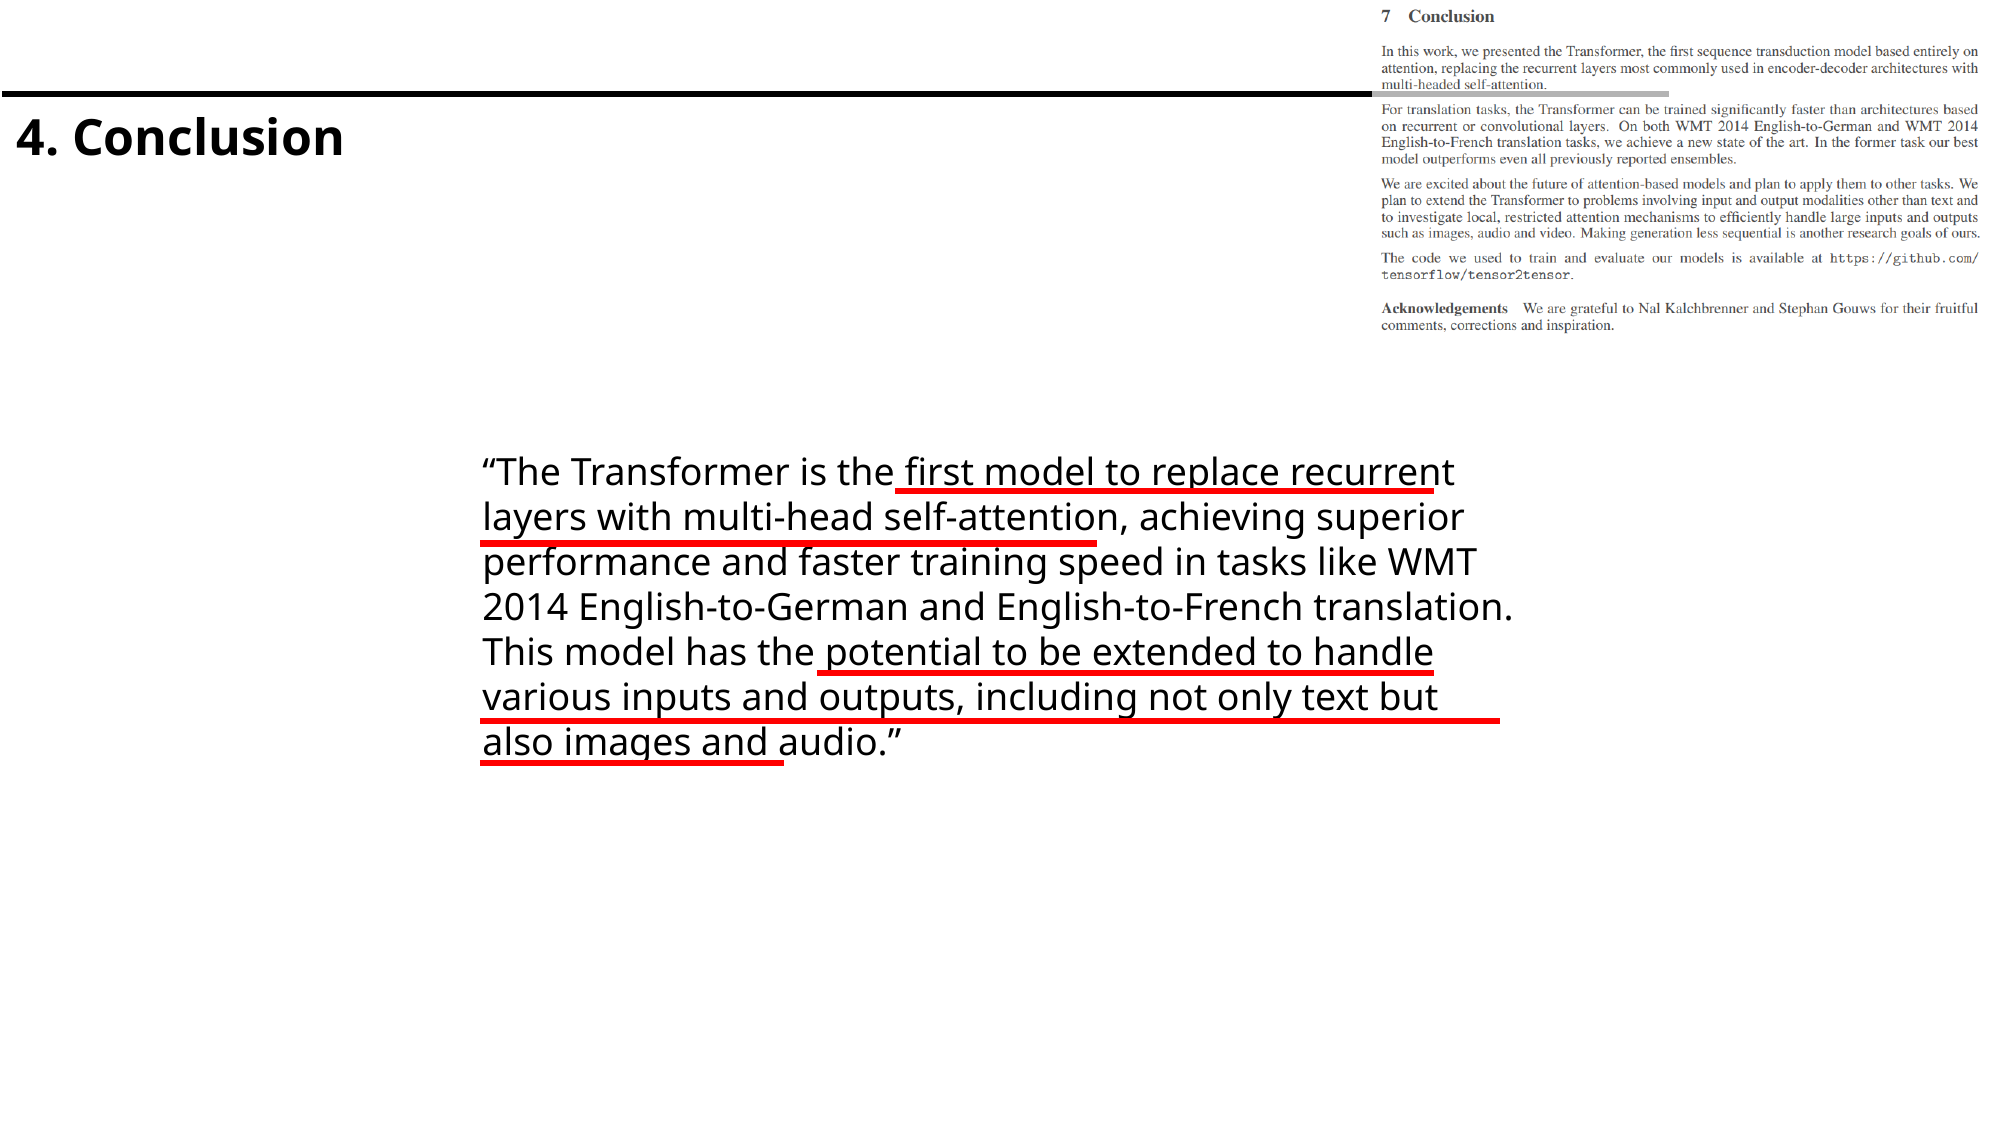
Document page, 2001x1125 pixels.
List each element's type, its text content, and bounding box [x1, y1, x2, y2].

picture [1372, 0, 1999, 334]
text_box “The Transformer is the first model to replace recurrent layers with multi-head self-attention, achieving superior performance and faster training speed in tasks like WMT 2014 English-to-German and English-to-French translation. This model has the potential to be extended to handle various inputs and outputs, including not only text but also images and audio.” [467, 440, 1533, 770]
table_header 4. Conclusion [2, 97, 1372, 175]
